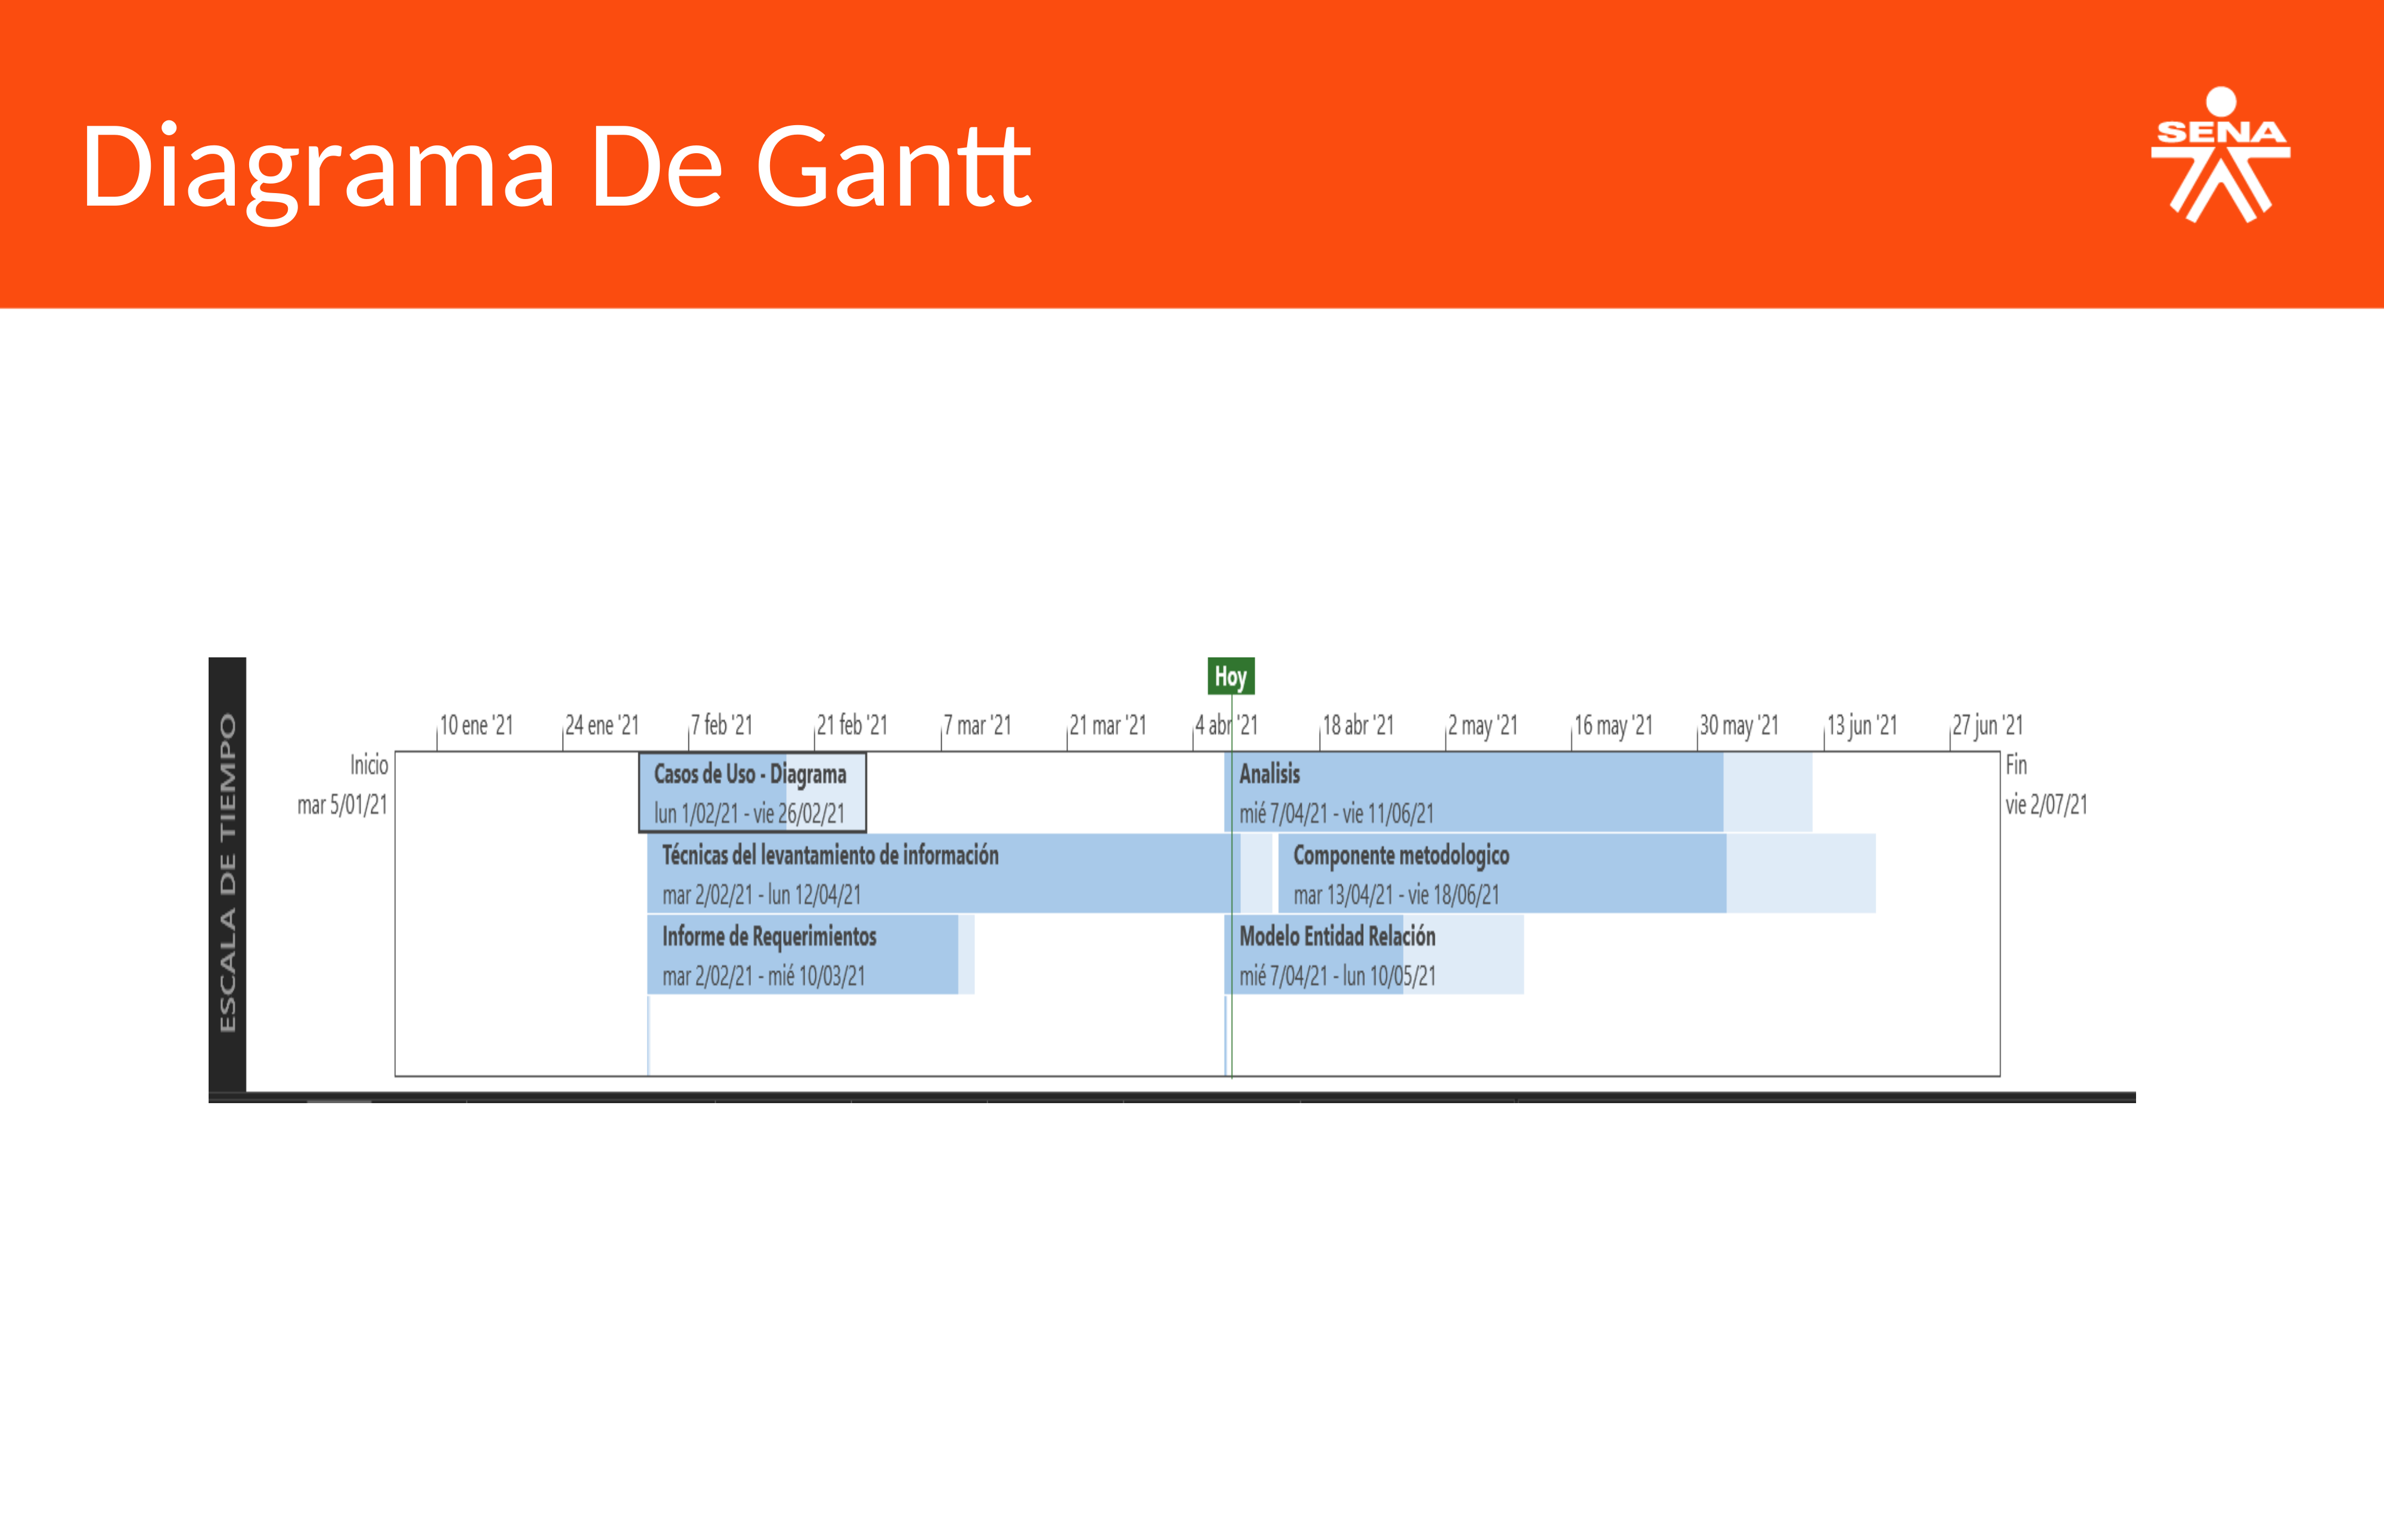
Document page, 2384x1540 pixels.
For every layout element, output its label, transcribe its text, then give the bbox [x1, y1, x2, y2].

picture [0, 0, 2384, 1540]
text_box Diagrama De Gantt [72, 170, 1056, 356]
